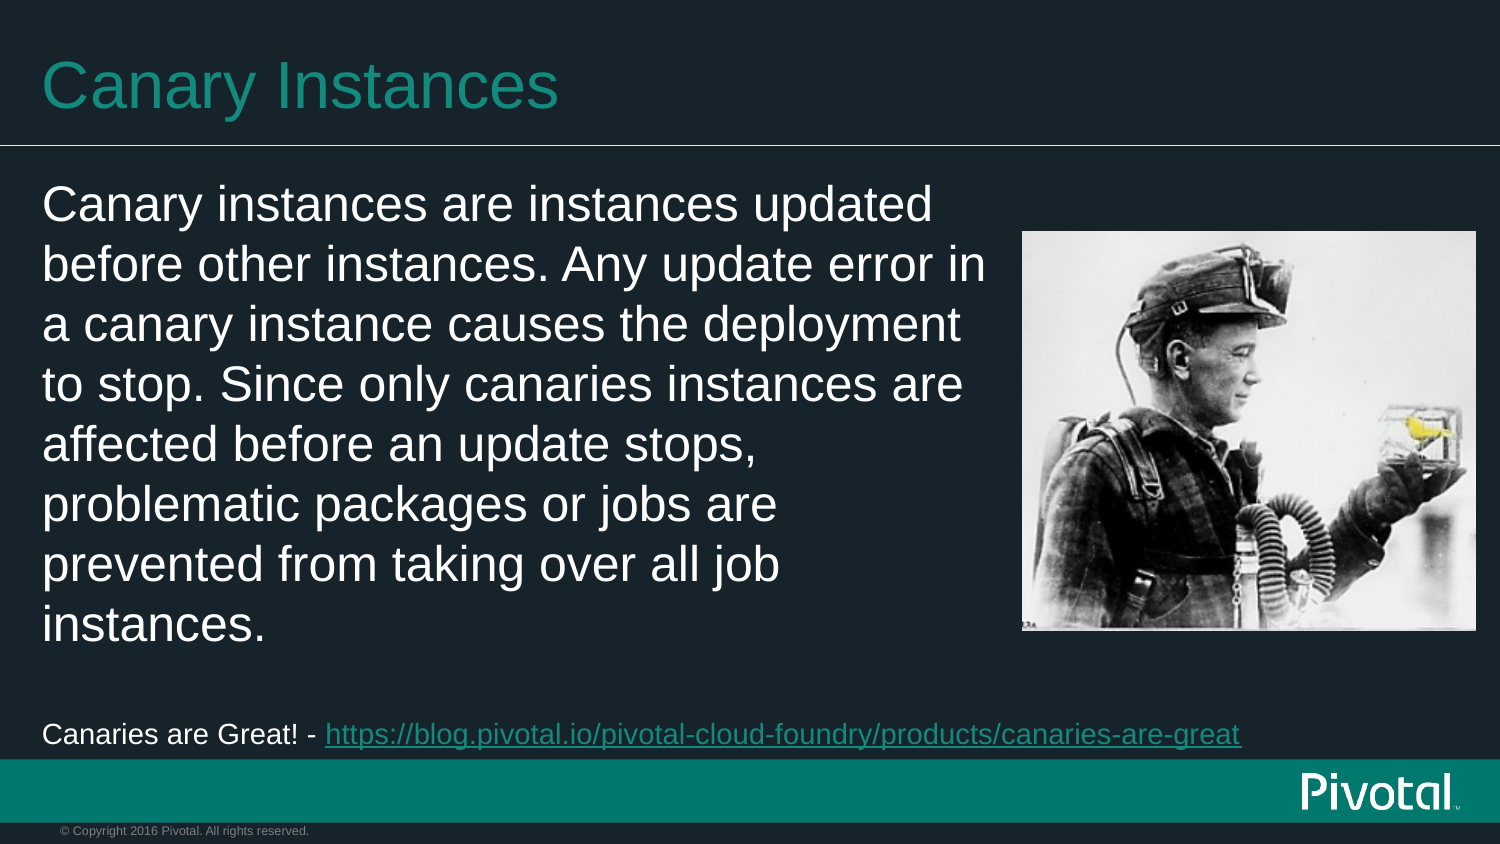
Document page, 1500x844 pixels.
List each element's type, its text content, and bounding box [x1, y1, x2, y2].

picture [1302, 773, 1460, 810]
picture [1022, 231, 1476, 631]
text_box Canaries are Great! - https://blog.pivotal.io/pivotal-cloud-foundry/products/canaries-are-great [26, 708, 1263, 759]
title Canary Instances [26, 52, 1461, 113]
list Canary instances are instances updated before other instances. Any update error in a canary instance causes the deployment to stop. Since only canaries instances are affected before an update stops, problematic packages or jobs are prevented from taking over all job instances. [26, 156, 1023, 708]
